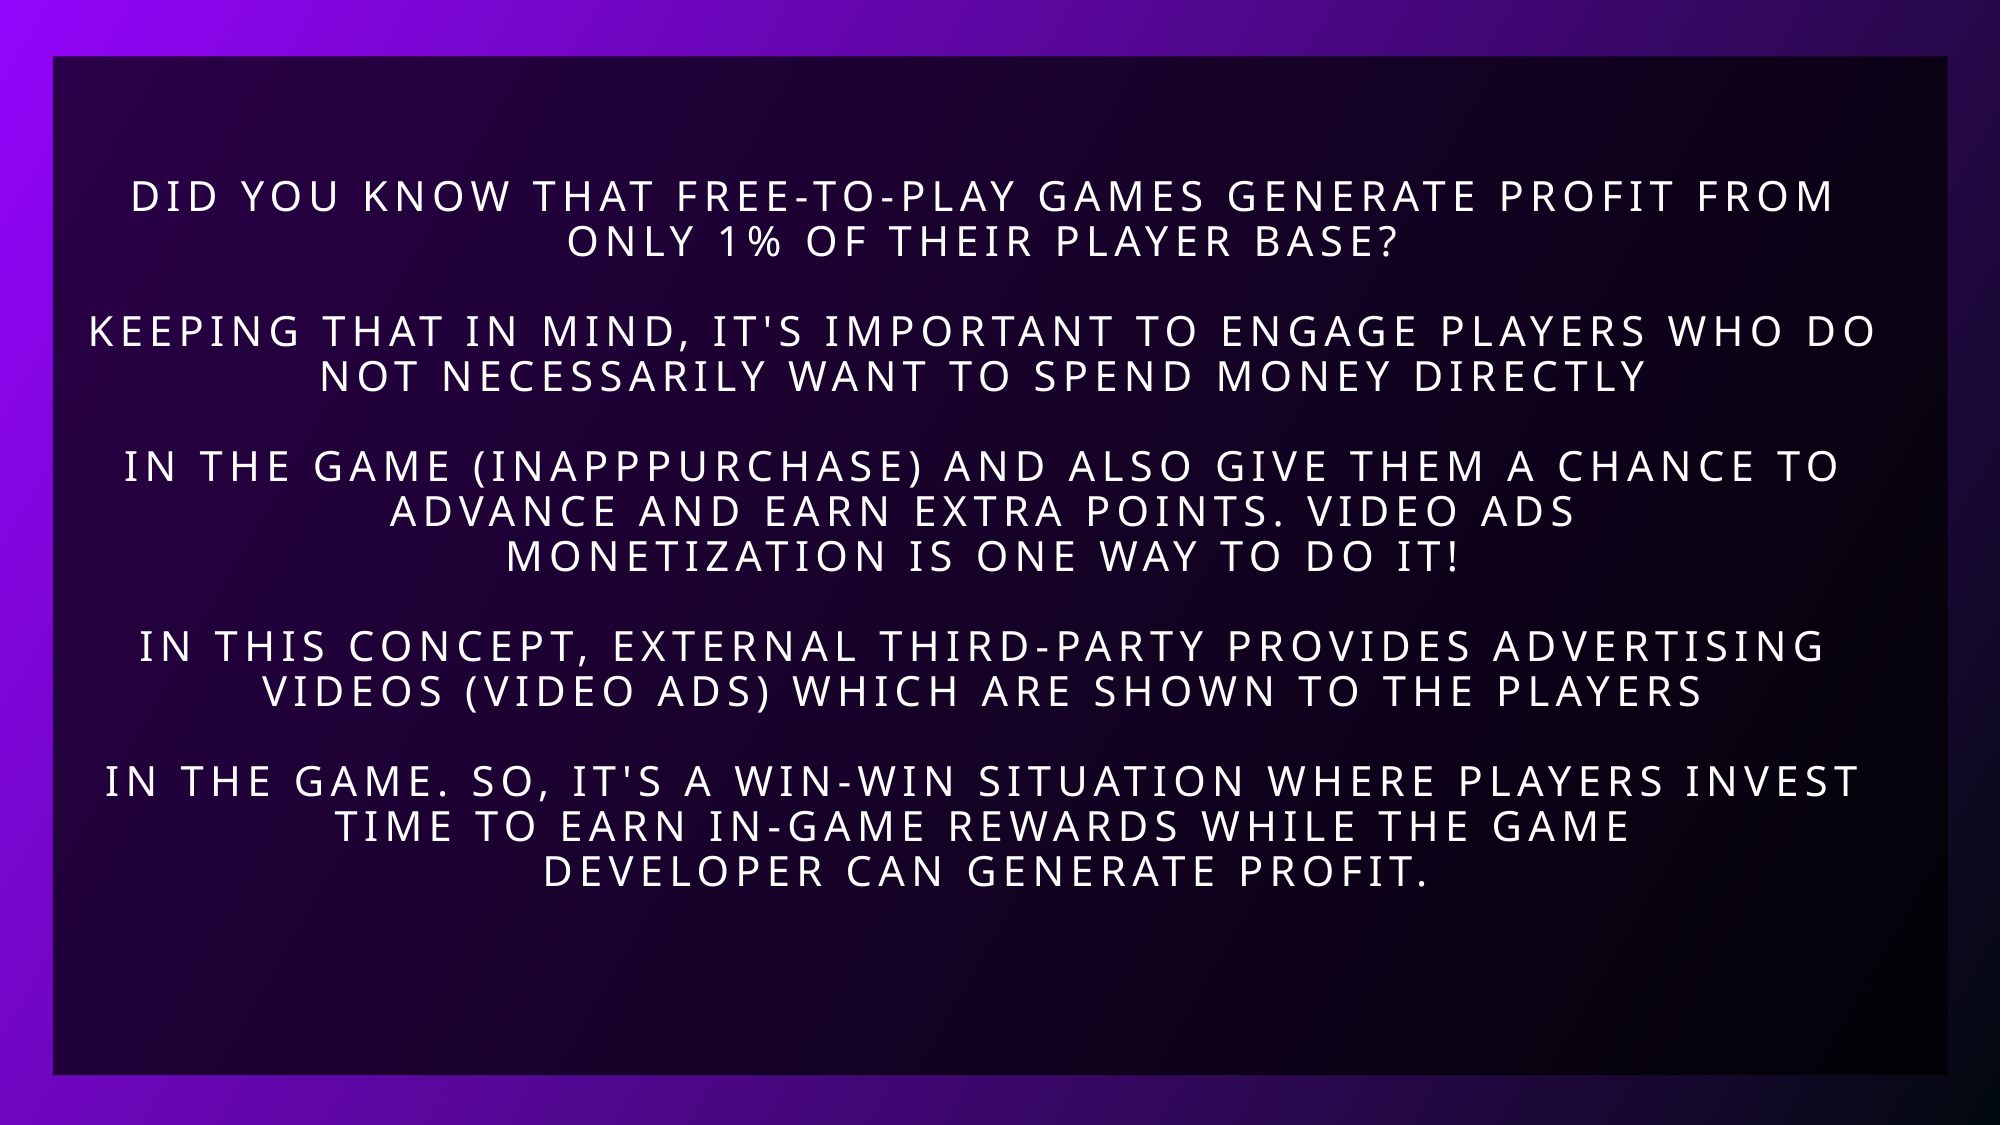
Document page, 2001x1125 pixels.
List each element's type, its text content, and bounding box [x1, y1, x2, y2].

title Did you know that free-to-play games generate profit from only 1% of their player base? Keeping that in mind, it's important to engage players who do not necessarily want to spend money directly in the game (InAppPurchase) and also give them a chance to advance and earn extra points. Video Ads monetization is one way to do it! In this concept, external third-party provides advertising videos (video ads) which are shown to the players in the game. So, it's a win-win situation where players invest time to earn in-game rewards while the game developer can generate profit. [67, 741, 1904, 903]
